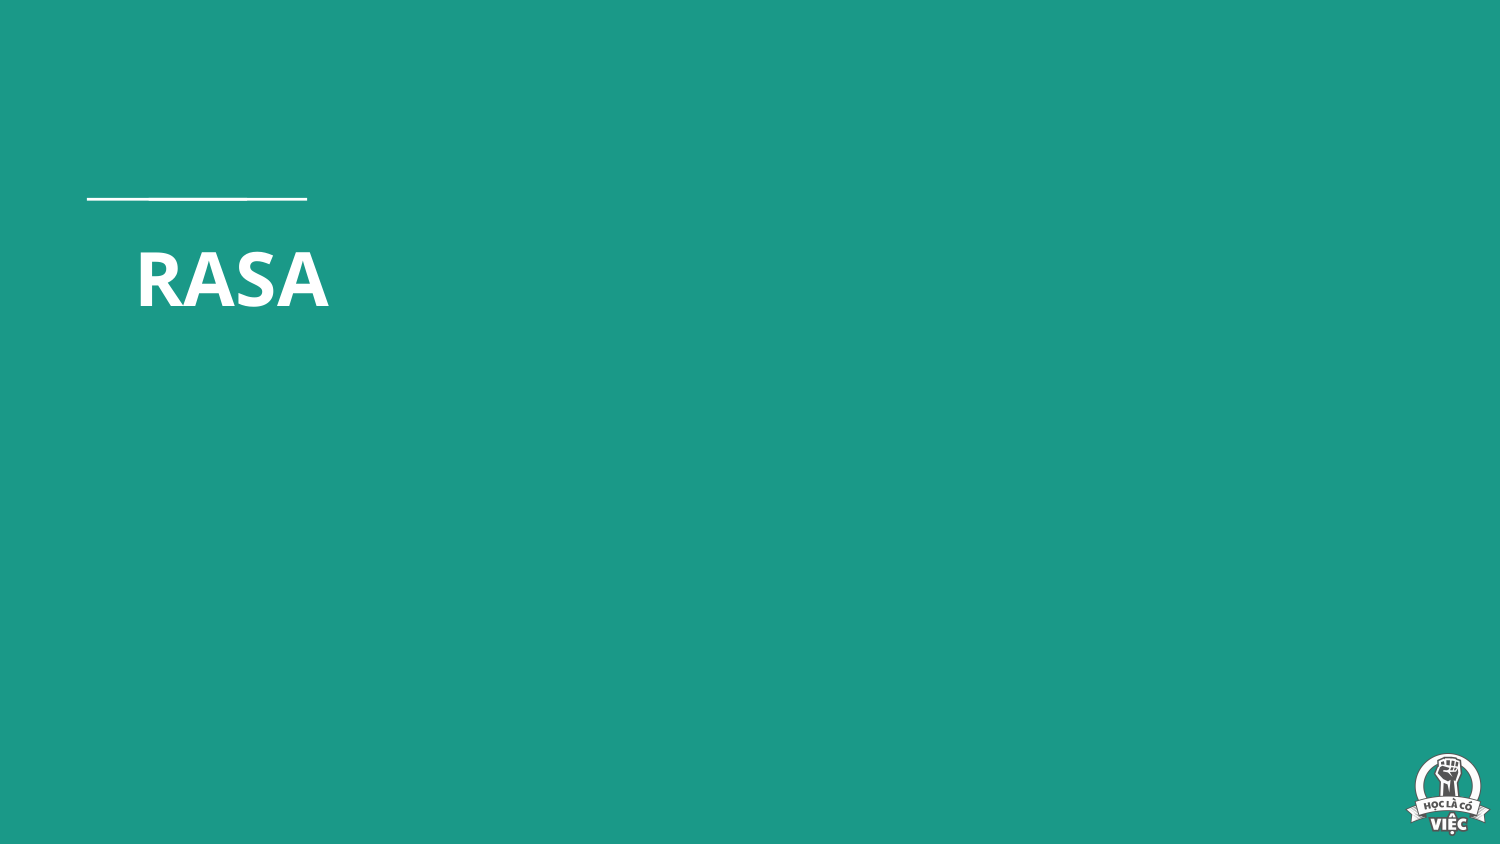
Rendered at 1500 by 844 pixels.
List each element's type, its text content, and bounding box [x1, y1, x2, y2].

picture [1405, 753, 1491, 836]
title RASA [119, 216, 1381, 466]
